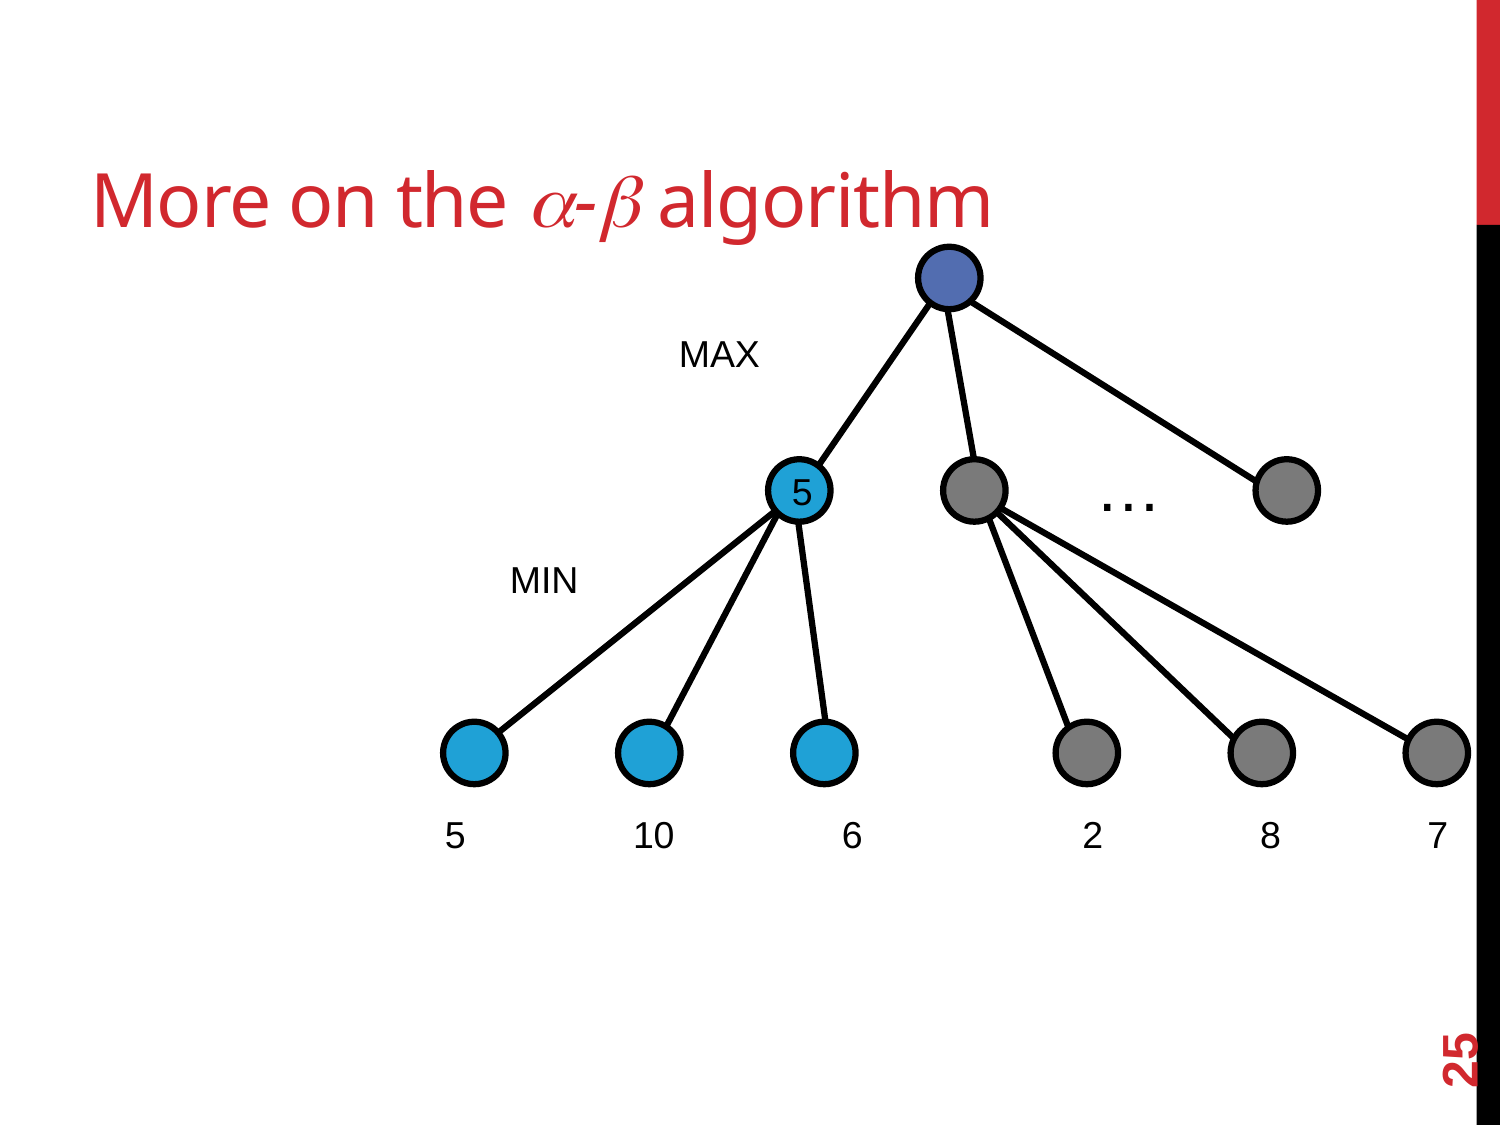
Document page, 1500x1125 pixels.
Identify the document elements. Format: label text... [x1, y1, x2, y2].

slide_number 25 [1427, 887, 1488, 1104]
text_box [918, 246, 981, 310]
text_box MAX [663, 322, 775, 383]
text_box 5 [768, 459, 831, 522]
text_box [943, 459, 1006, 522]
text_box [618, 721, 681, 785]
title More on the - algorithm [75, 25, 1025, 250]
text_box … [1080, 437, 1178, 532]
text_box [1230, 721, 1294, 785]
text_box [443, 721, 506, 785]
text_box [1255, 459, 1319, 522]
text_box MIN [495, 549, 594, 609]
text_box 5 10 6 2 8 7 [430, 803, 1467, 864]
text_box [1055, 721, 1119, 785]
text_box [793, 721, 856, 785]
text_box [1405, 721, 1469, 785]
